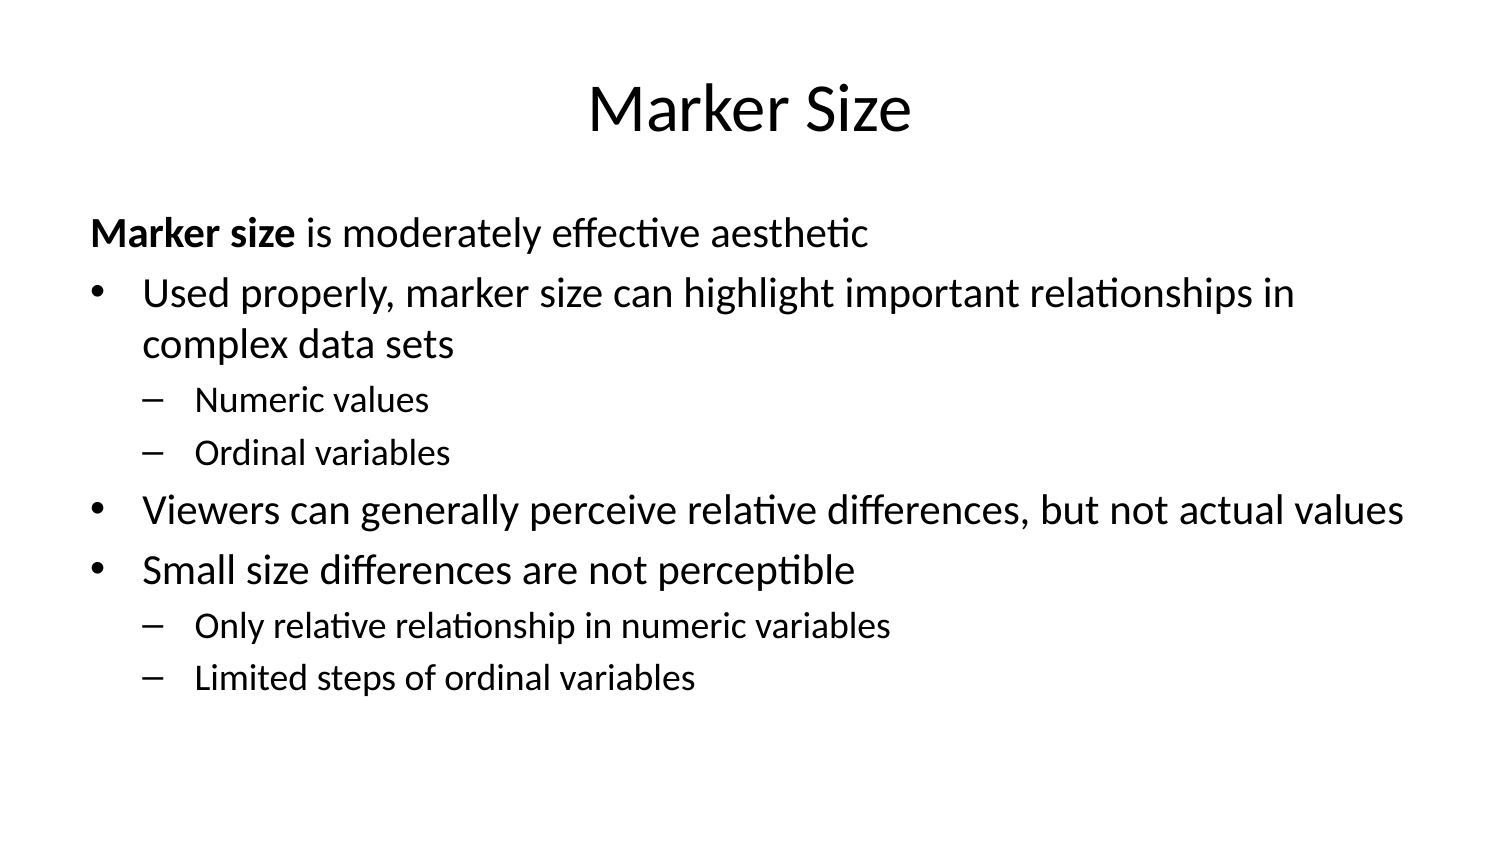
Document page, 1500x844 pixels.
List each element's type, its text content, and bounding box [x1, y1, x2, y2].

list Marker size is moderately effective aesthetic Used properly, marker size can highlight important relationships in complex data sets Numeric values Ordinal variables Viewers can generally perceive relative differences, but not actual values Small size differences are not perceptible Only relative relationship in numeric variables Limited steps of ordinal variables [75, 196, 1425, 754]
title Marker Size [75, 33, 1425, 175]
